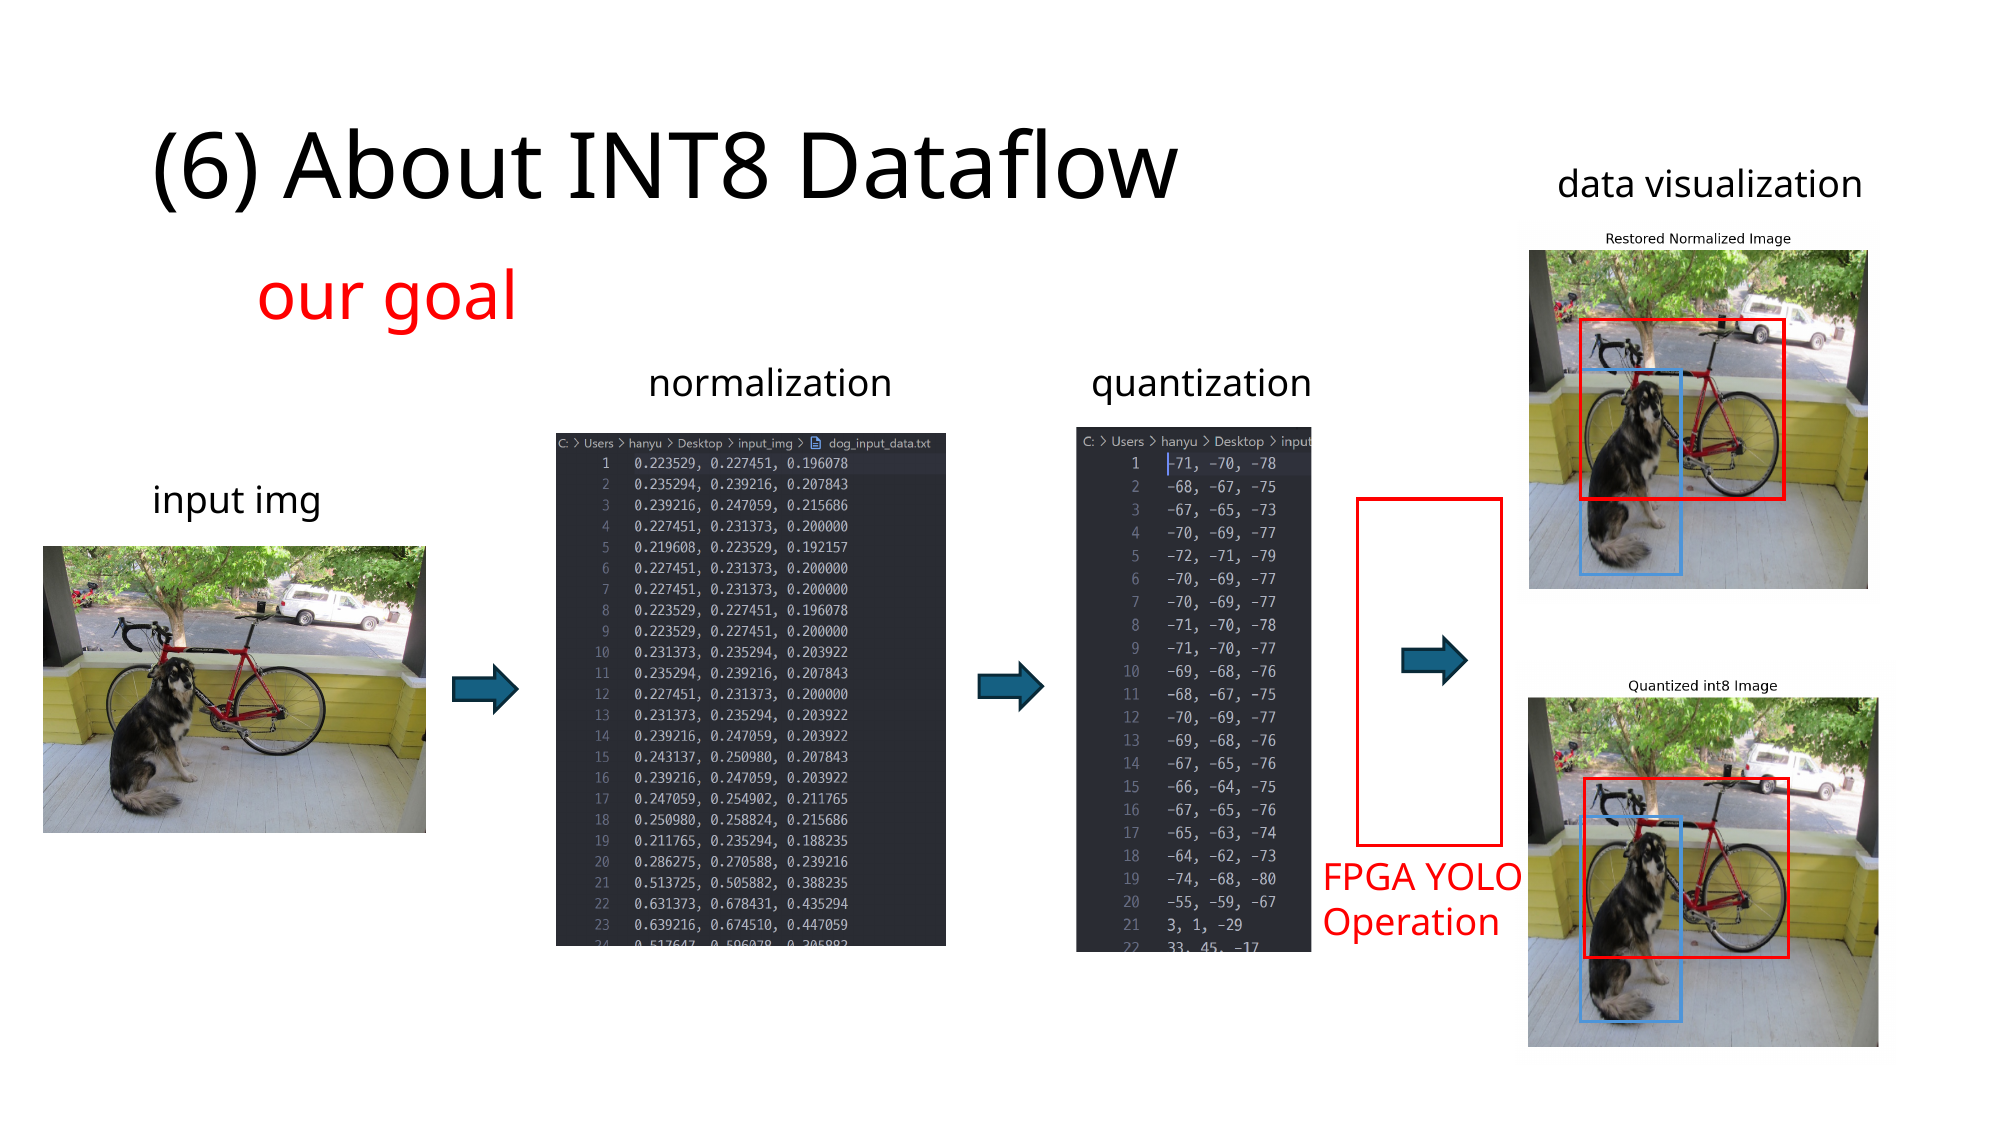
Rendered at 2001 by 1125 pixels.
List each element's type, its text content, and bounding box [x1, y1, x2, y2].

text_box our goal [241, 245, 754, 341]
picture [1075, 427, 1312, 952]
text_box data visualization [1542, 152, 1933, 213]
text_box quantization [1076, 351, 1368, 411]
text_box [977, 660, 1045, 713]
picture [1516, 219, 1880, 604]
text_box [452, 663, 520, 716]
text_box input img [137, 468, 429, 529]
text_box normalization [633, 351, 925, 412]
picture [1514, 659, 1896, 1066]
text_box FPGA YOLO Operation [1312, 845, 1514, 950]
picture [42, 545, 426, 834]
picture [555, 433, 946, 946]
title (6) About INT8 Dataflow [137, 59, 1863, 278]
text_box [1356, 497, 1503, 845]
